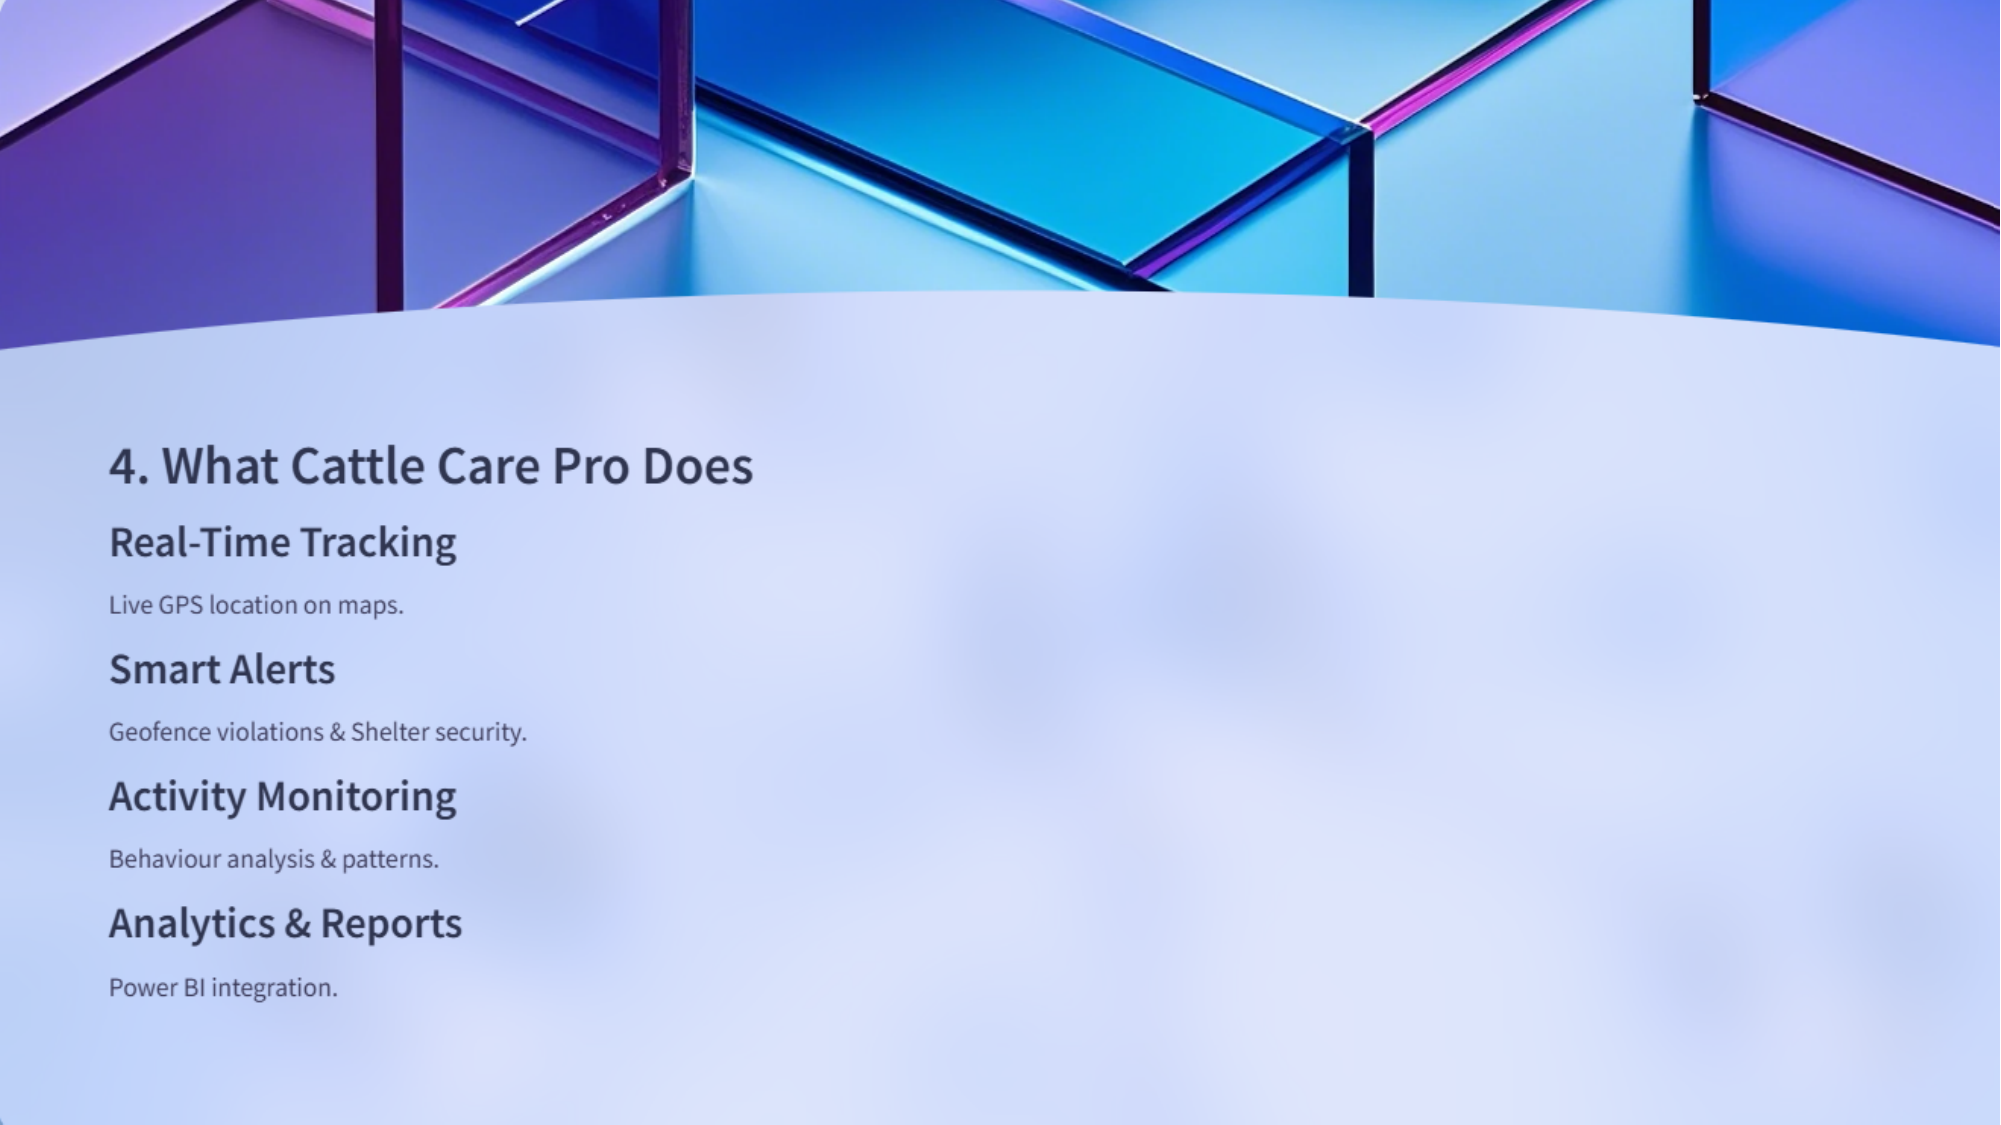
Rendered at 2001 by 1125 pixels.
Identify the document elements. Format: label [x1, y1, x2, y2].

list [0, 0, 2000, 1125]
